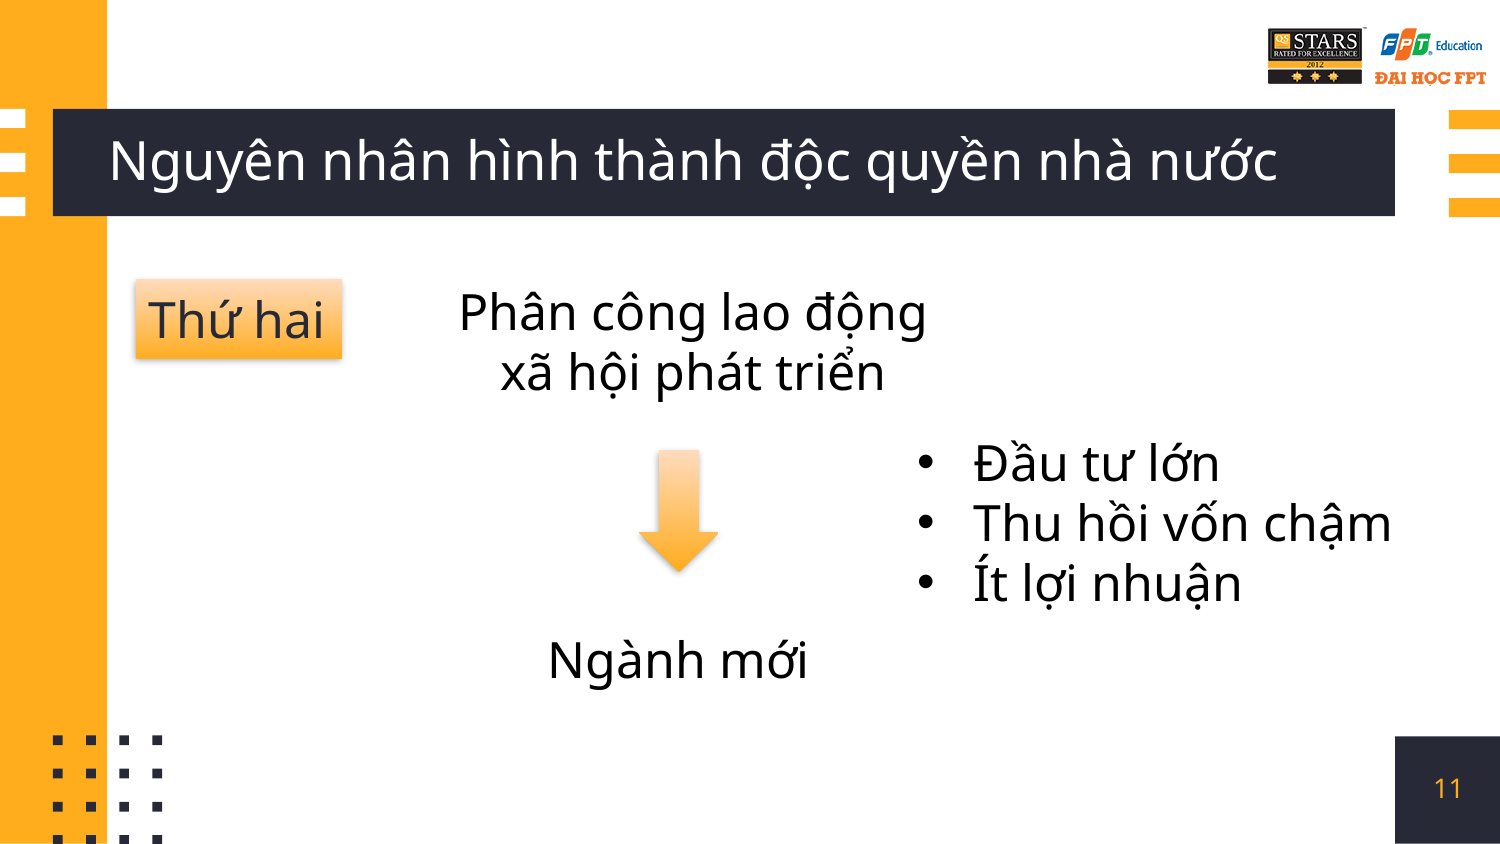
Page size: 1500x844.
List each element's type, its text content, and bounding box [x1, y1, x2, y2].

text_box Đầu tư lớn Thu hồi vốn chậm Ít lợi nhuận [902, 424, 1409, 620]
picture [1268, 27, 1486, 86]
list Thứ hai [135, 279, 342, 359]
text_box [431, 272, 956, 573]
text_box Ngành mới [417, 621, 941, 696]
title Nguyên nhân hình thành độc quyền nhà nước [108, 108, 1396, 217]
slide_number 11 [1395, 736, 1500, 844]
